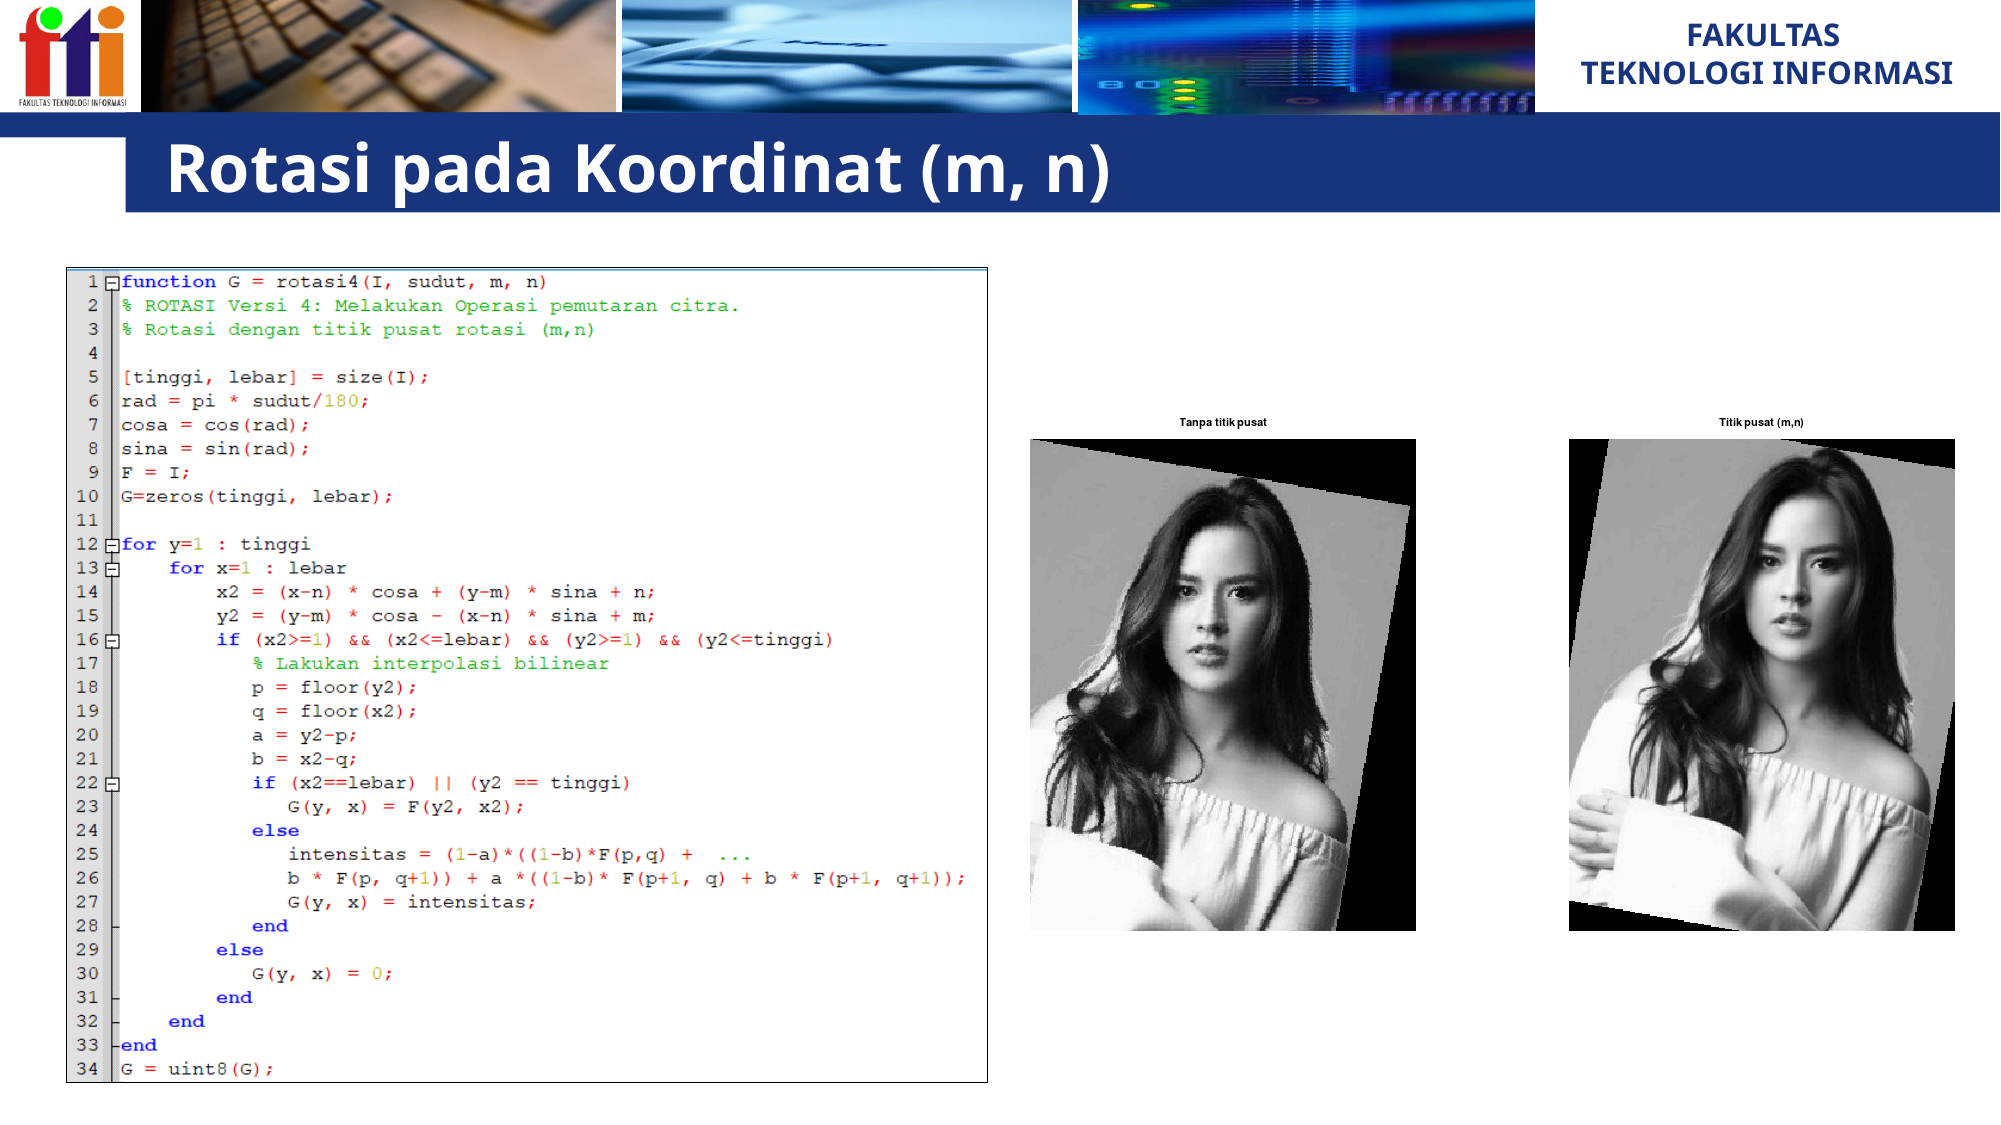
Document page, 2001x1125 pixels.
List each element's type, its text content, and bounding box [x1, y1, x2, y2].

picture [1011, 406, 1970, 946]
title Rotasi pada Koordinat (m, n) [149, 119, 1934, 213]
picture [622, 0, 1072, 113]
picture [66, 266, 989, 1083]
picture [141, 0, 616, 112]
picture [1078, 0, 1535, 115]
picture [19, 6, 126, 106]
